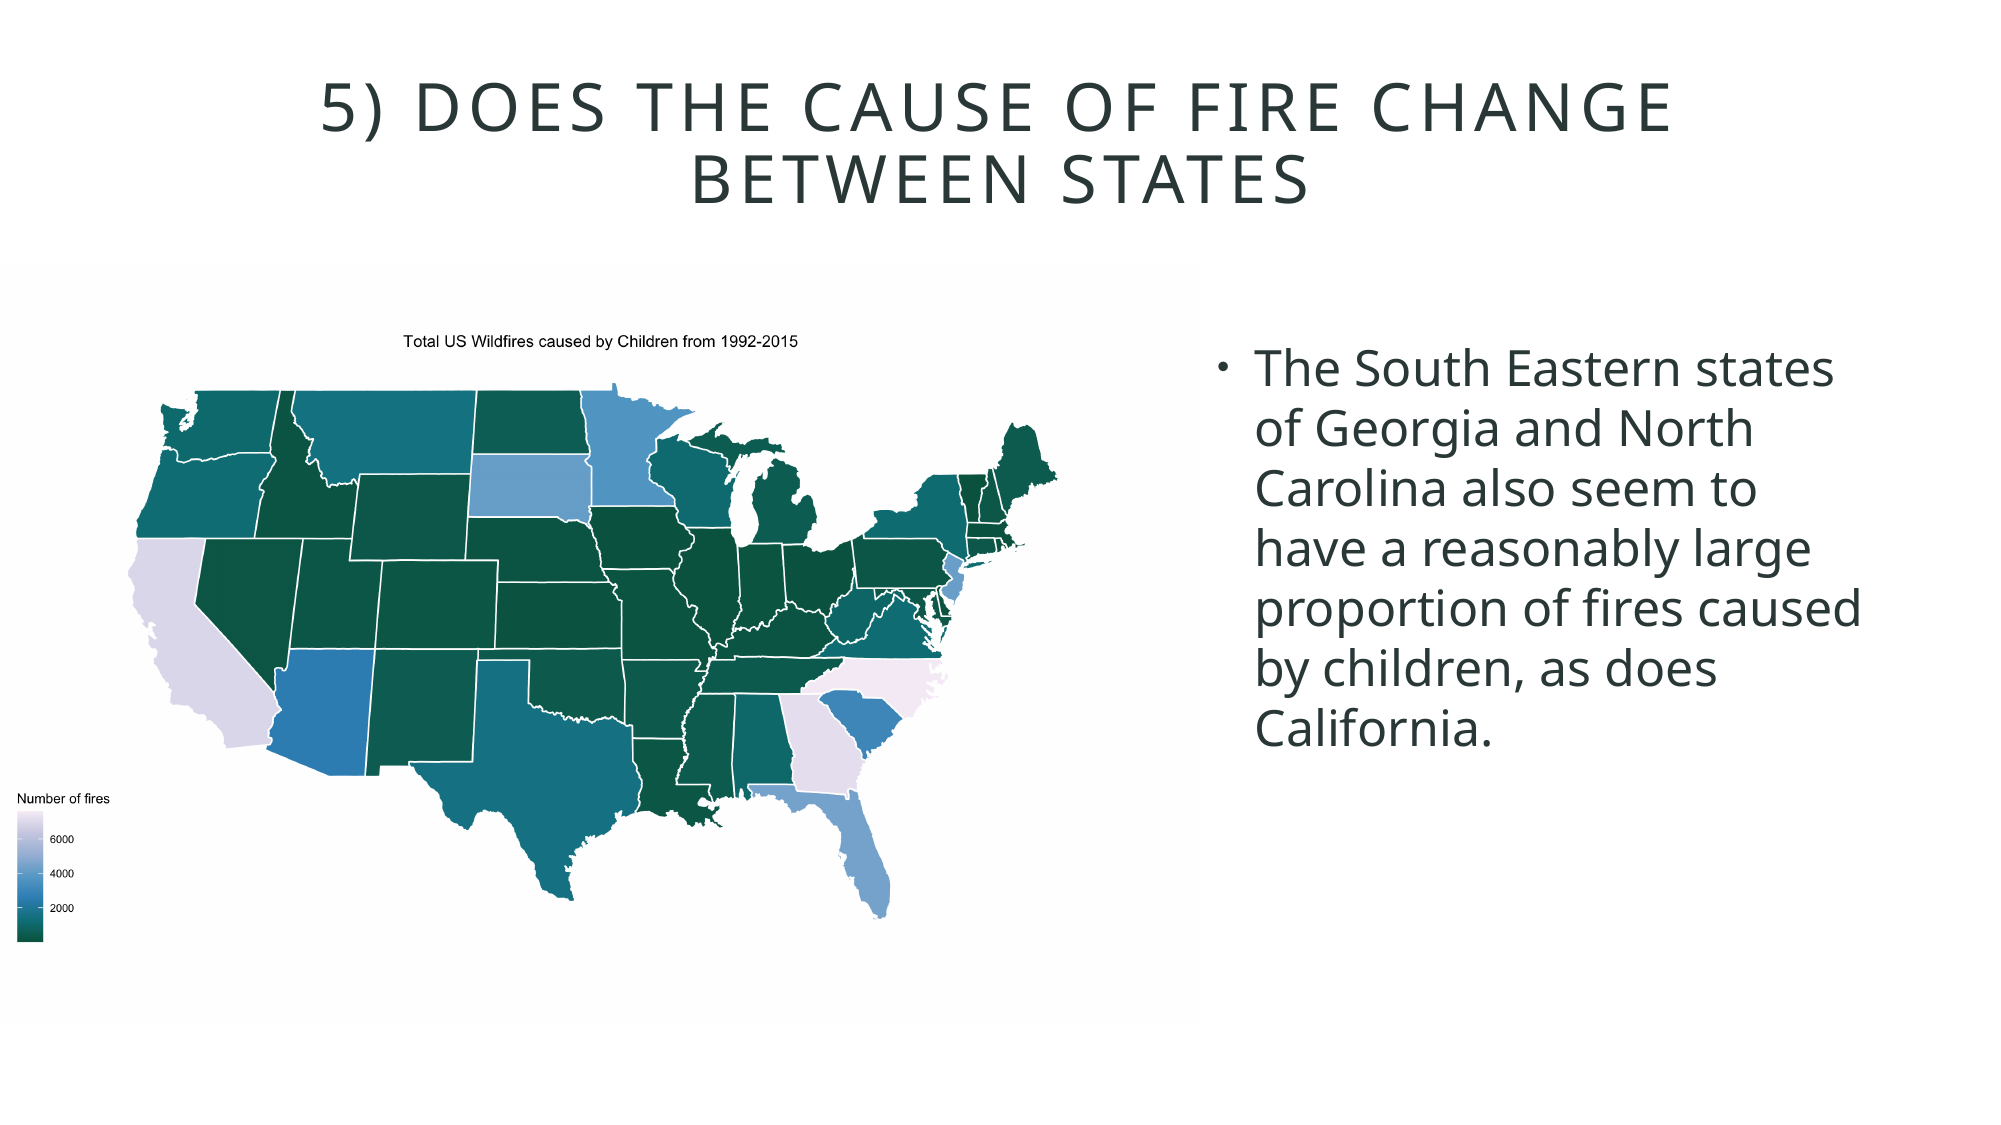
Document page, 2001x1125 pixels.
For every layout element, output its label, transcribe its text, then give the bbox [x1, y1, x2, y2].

picture [0, 262, 1198, 1025]
title 5) Does the cause of fire change between states [221, 0, 1779, 225]
list The South Eastern states of Georgia and North Carolina also seem to have a reasonably large proportion of fires caused by children, as does California. [1202, 328, 1890, 972]
